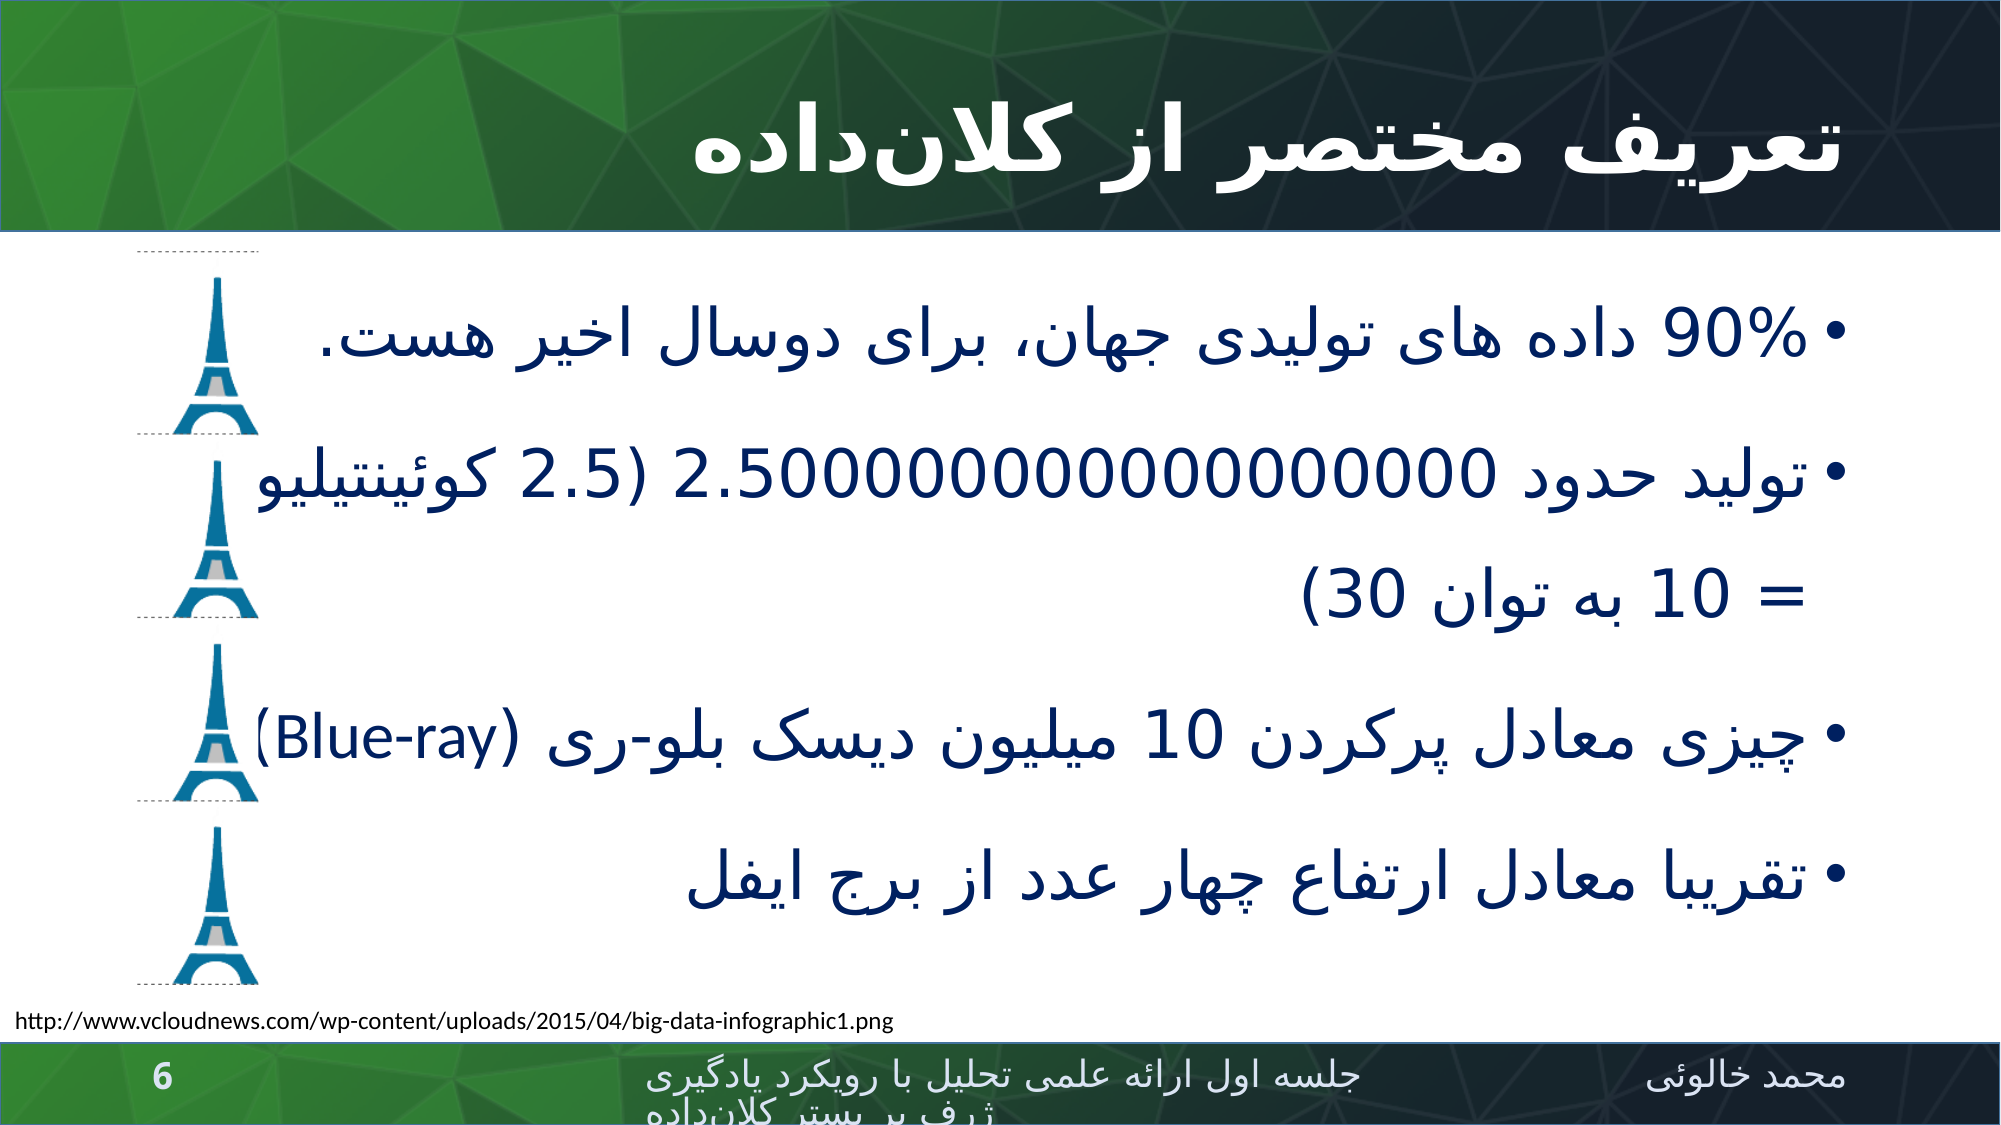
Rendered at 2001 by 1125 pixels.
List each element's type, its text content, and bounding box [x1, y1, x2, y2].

slide_number 6 [137, 1046, 588, 1107]
picture [1, 1044, 1999, 1124]
list 90% داده های تولیدی جهان، برای دوسال اخیر هست. تولید حدود 2.500000000000000000 (2.5 کوئینتیلیون = 10 به توان 30) چیزی معادل پرکردن 10 میلیون دیسک بلو-ری (Blue-ray) تقریبا معادل ارتفاع چهار عدد از برج ایفل [137, 242, 1863, 1027]
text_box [137, 250, 259, 985]
slide_number محمد خالوئی [1412, 1042, 1863, 1103]
text_box http://www.vcloudnews.com/wp-content/uploads/2015/04/big-data-infographic1.png [0, 997, 1478, 1042]
title تعریف مختصر از کلان‌داده [137, 59, 1863, 223]
picture [1, 1, 2001, 230]
footer جلسه اول ارائه علمی تحلیل با رویکرد یادگیری‌ژرف بر بستر کلان‌داده [630, 1042, 1383, 1103]
